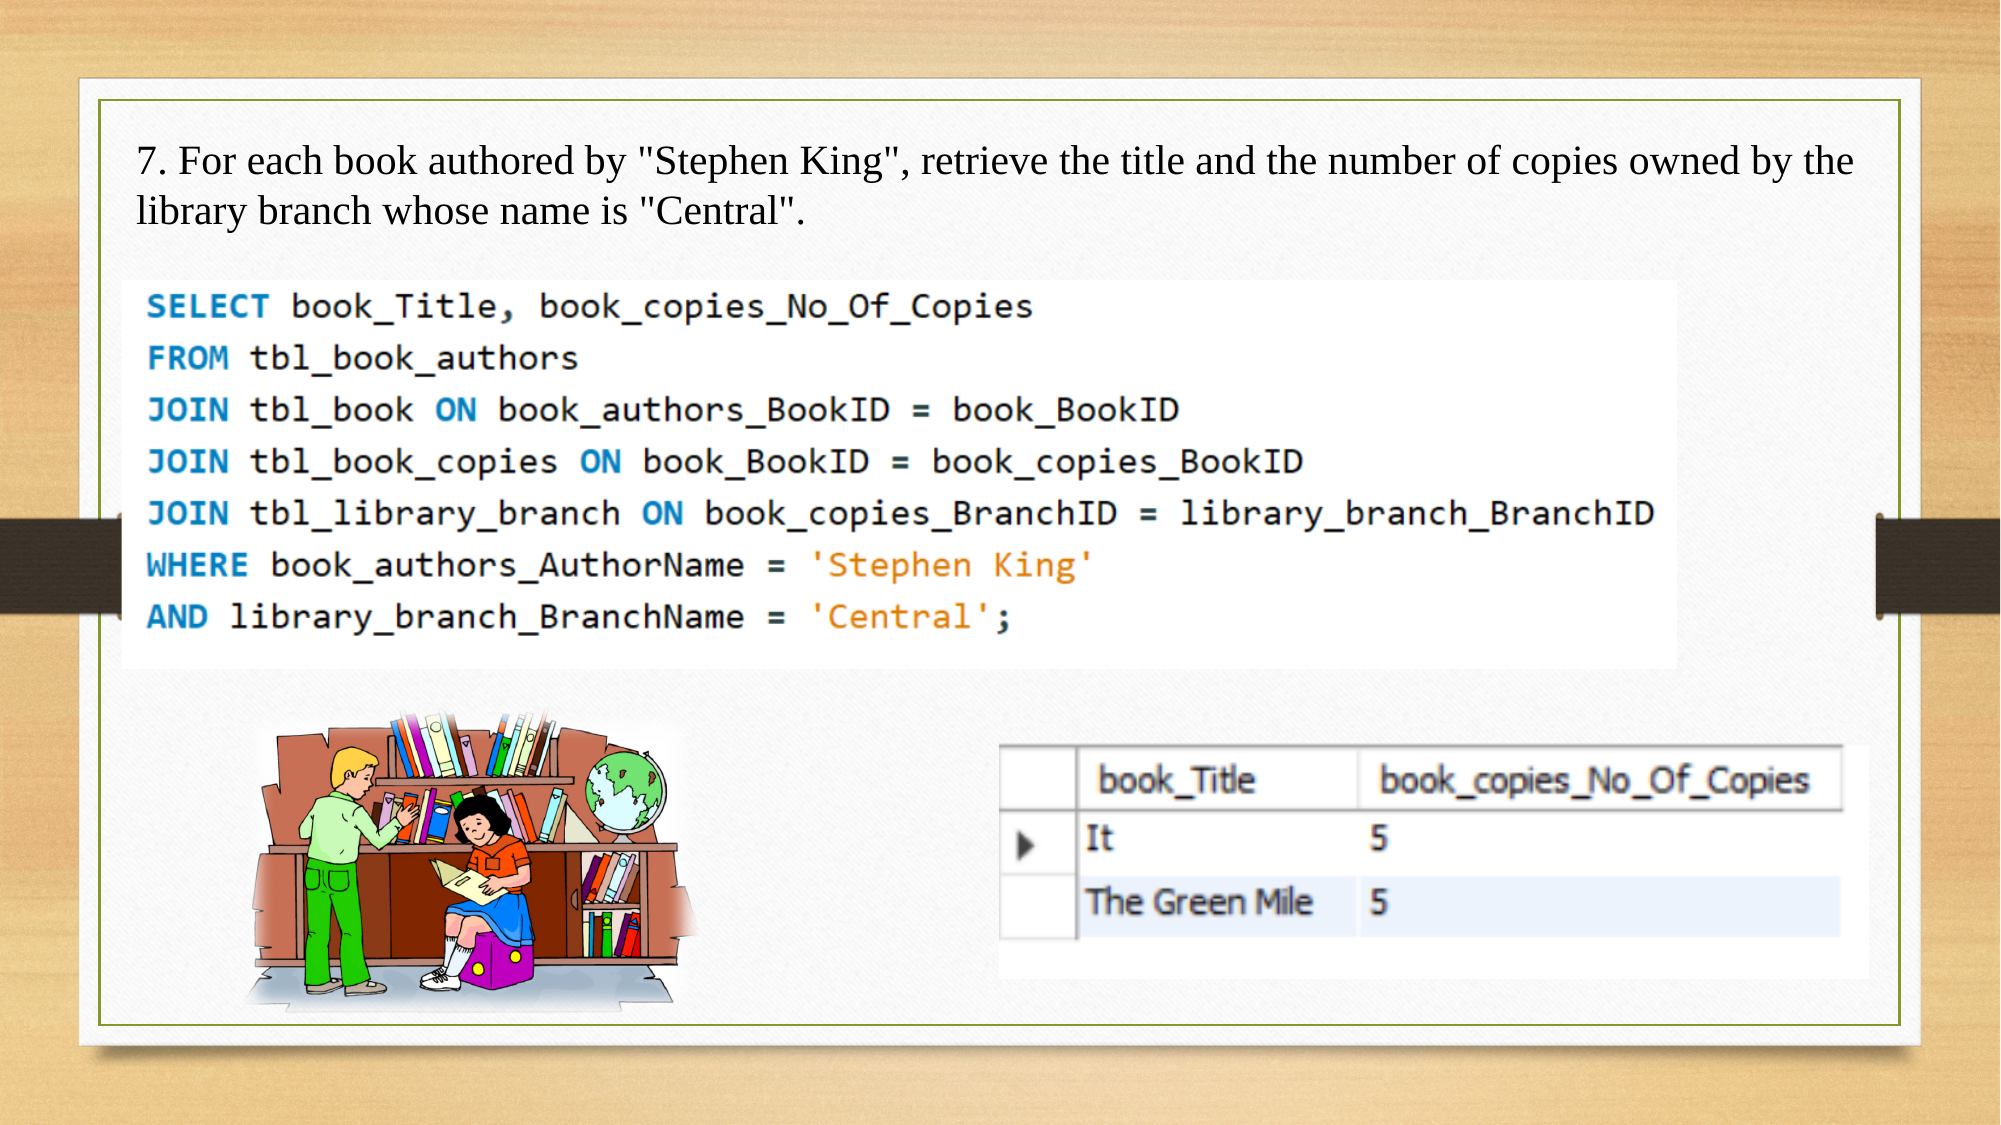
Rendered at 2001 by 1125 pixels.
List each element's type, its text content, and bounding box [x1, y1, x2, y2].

text_box 7. For each book authored by "Stephen King", retrieve the title and the number of copies owned by the library branch whose name is "Central". [121, 125, 1930, 240]
picture [0, 0, 2001, 1125]
